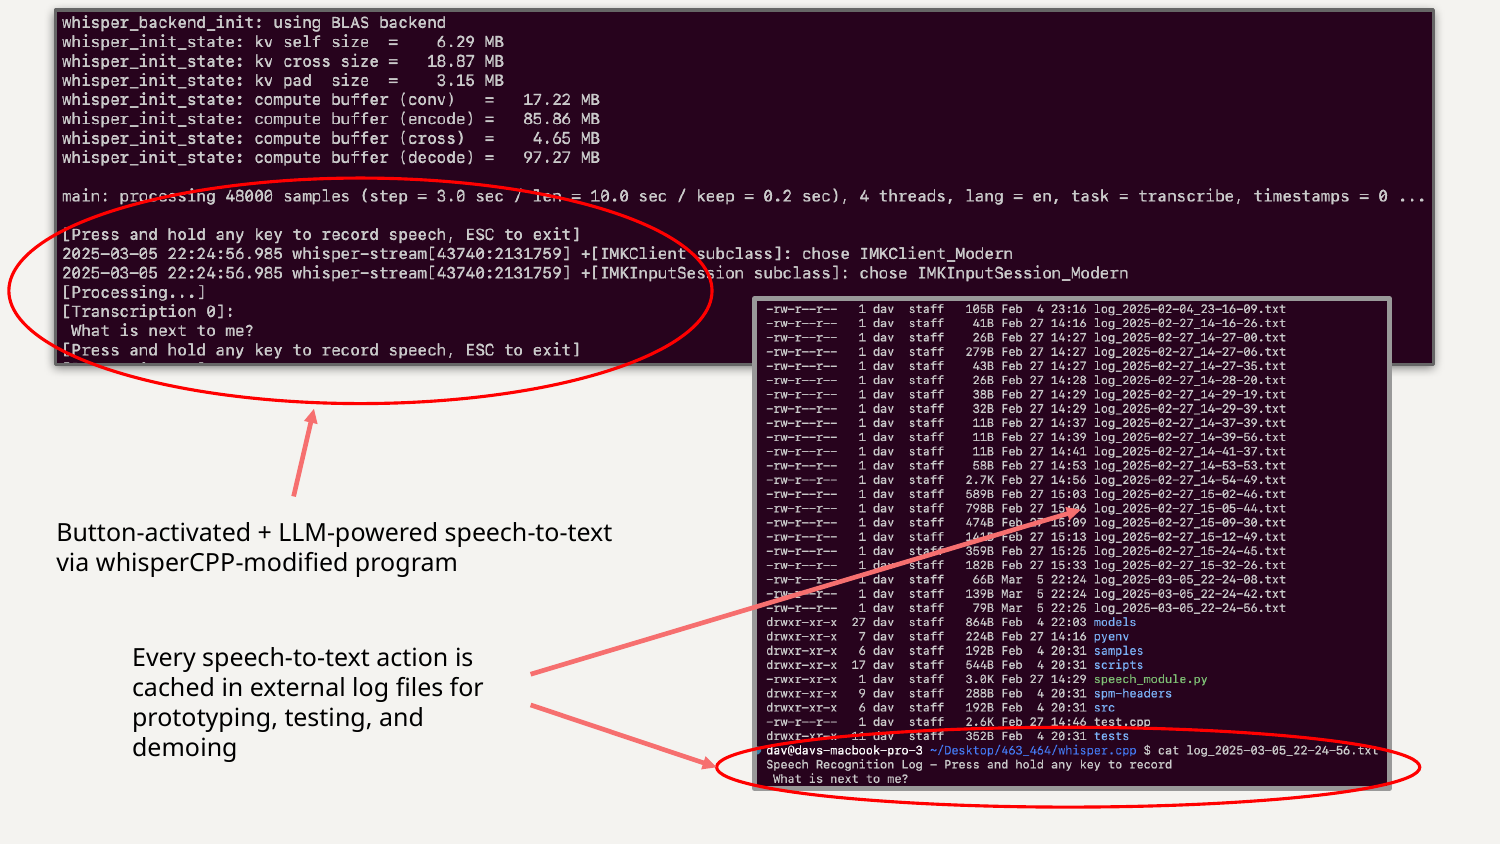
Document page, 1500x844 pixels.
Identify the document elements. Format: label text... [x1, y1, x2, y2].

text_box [530, 704, 717, 768]
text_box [530, 509, 1081, 675]
picture [56, 11, 1433, 787]
text_box [113, 371, 608, 404]
text_box Every speech-to-text action is cached in external log files for prototyping, testing, and demoing [117, 626, 542, 777]
text_box [8, 237, 51, 345]
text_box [293, 408, 315, 497]
text_box [720, 749, 751, 785]
text_box Button-activated + LLM-powered speech-to-text via whisperCPP-modified program [41, 501, 662, 592]
text_box [1393, 751, 1420, 783]
text_box [816, 795, 1321, 808]
